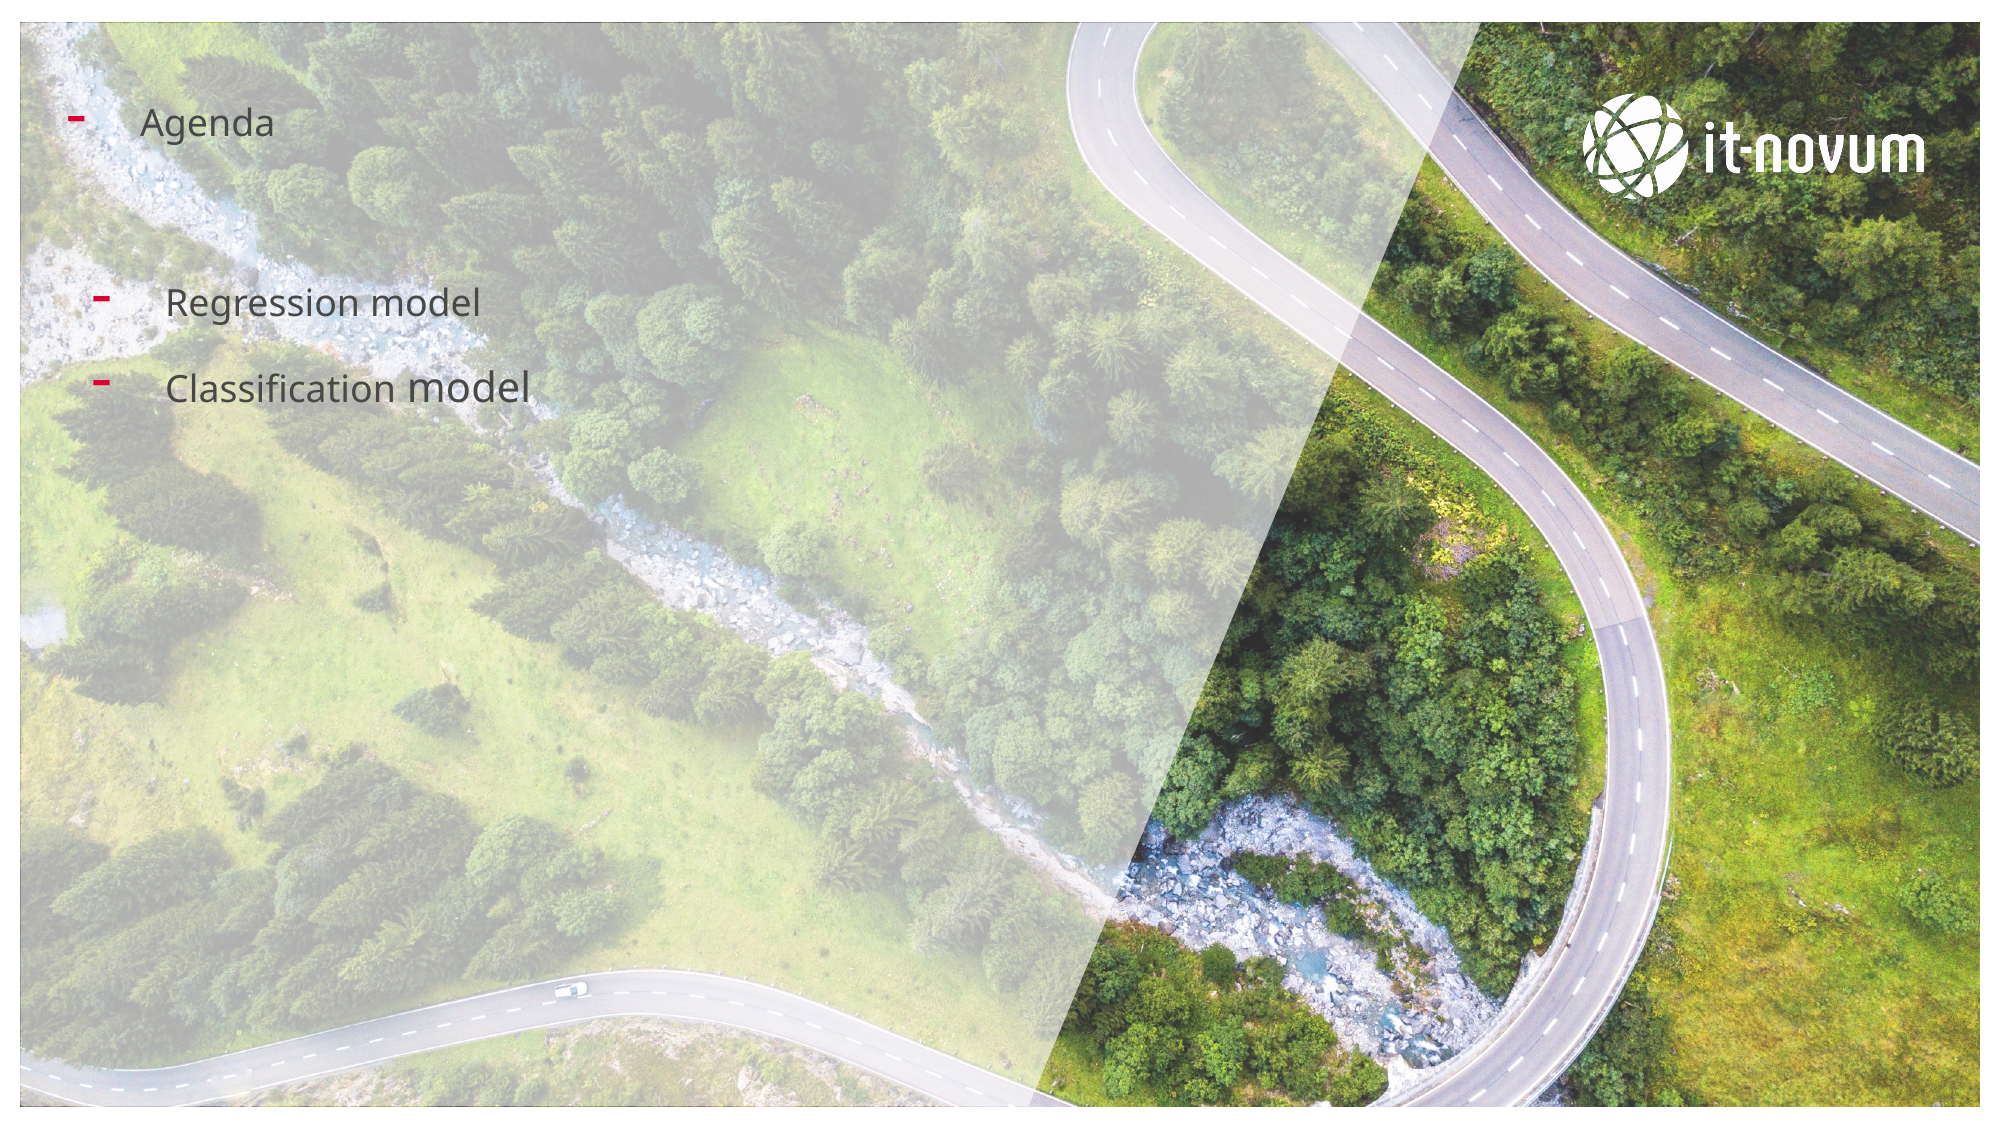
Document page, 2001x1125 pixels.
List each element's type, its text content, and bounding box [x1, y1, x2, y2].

title Agenda [51, 16, 1777, 234]
list Regression model Classification model [76, 276, 1802, 930]
picture [1546, 0, 1961, 293]
